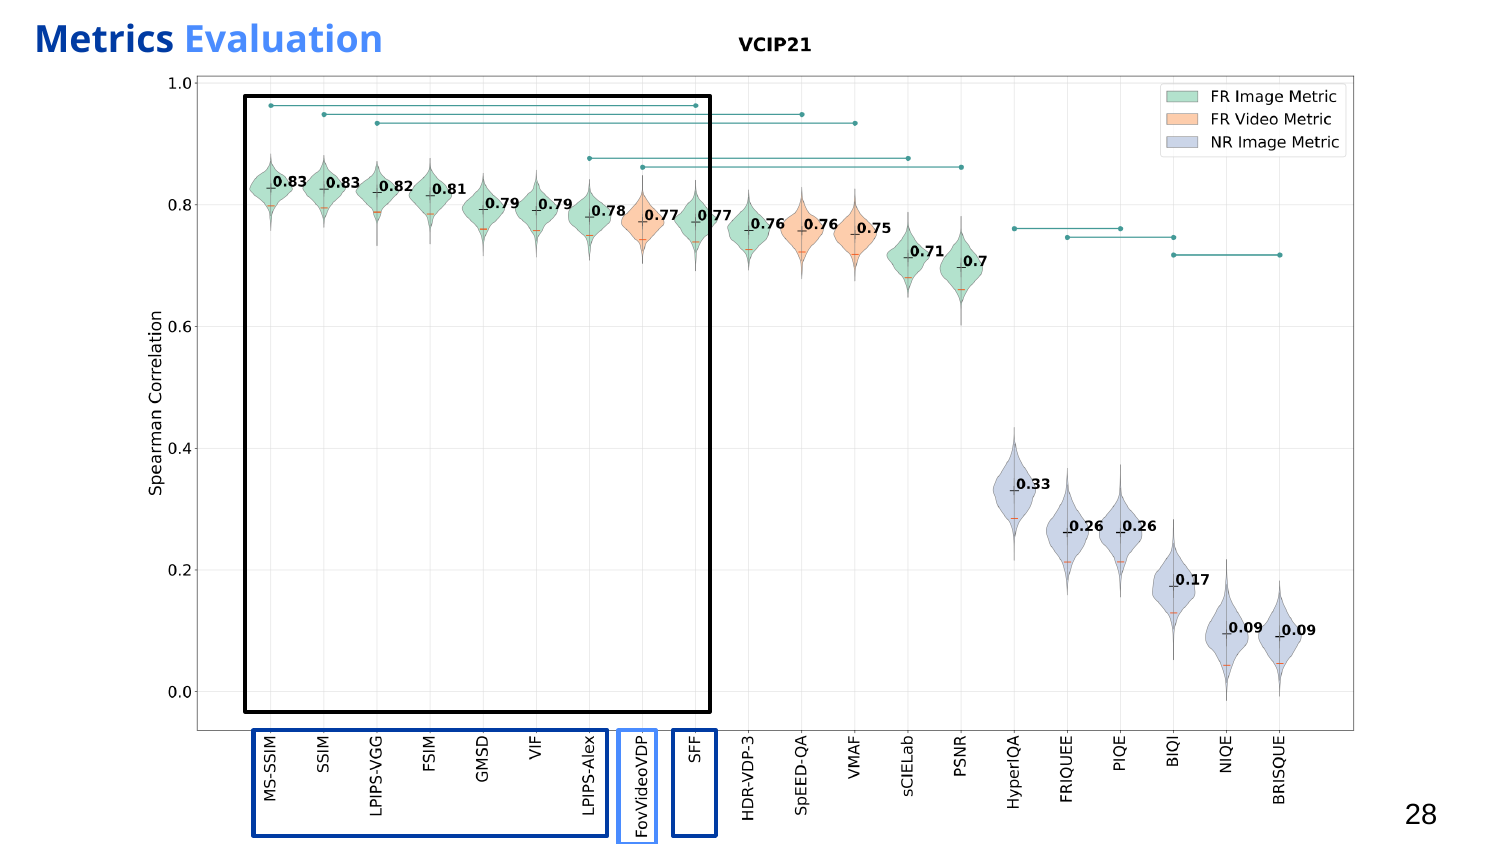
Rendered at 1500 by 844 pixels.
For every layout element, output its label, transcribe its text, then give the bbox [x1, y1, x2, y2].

picture [139, 30, 1360, 844]
title Metrics Evaluation [0, 0, 582, 96]
slide_number 28 [1389, 780, 1480, 844]
